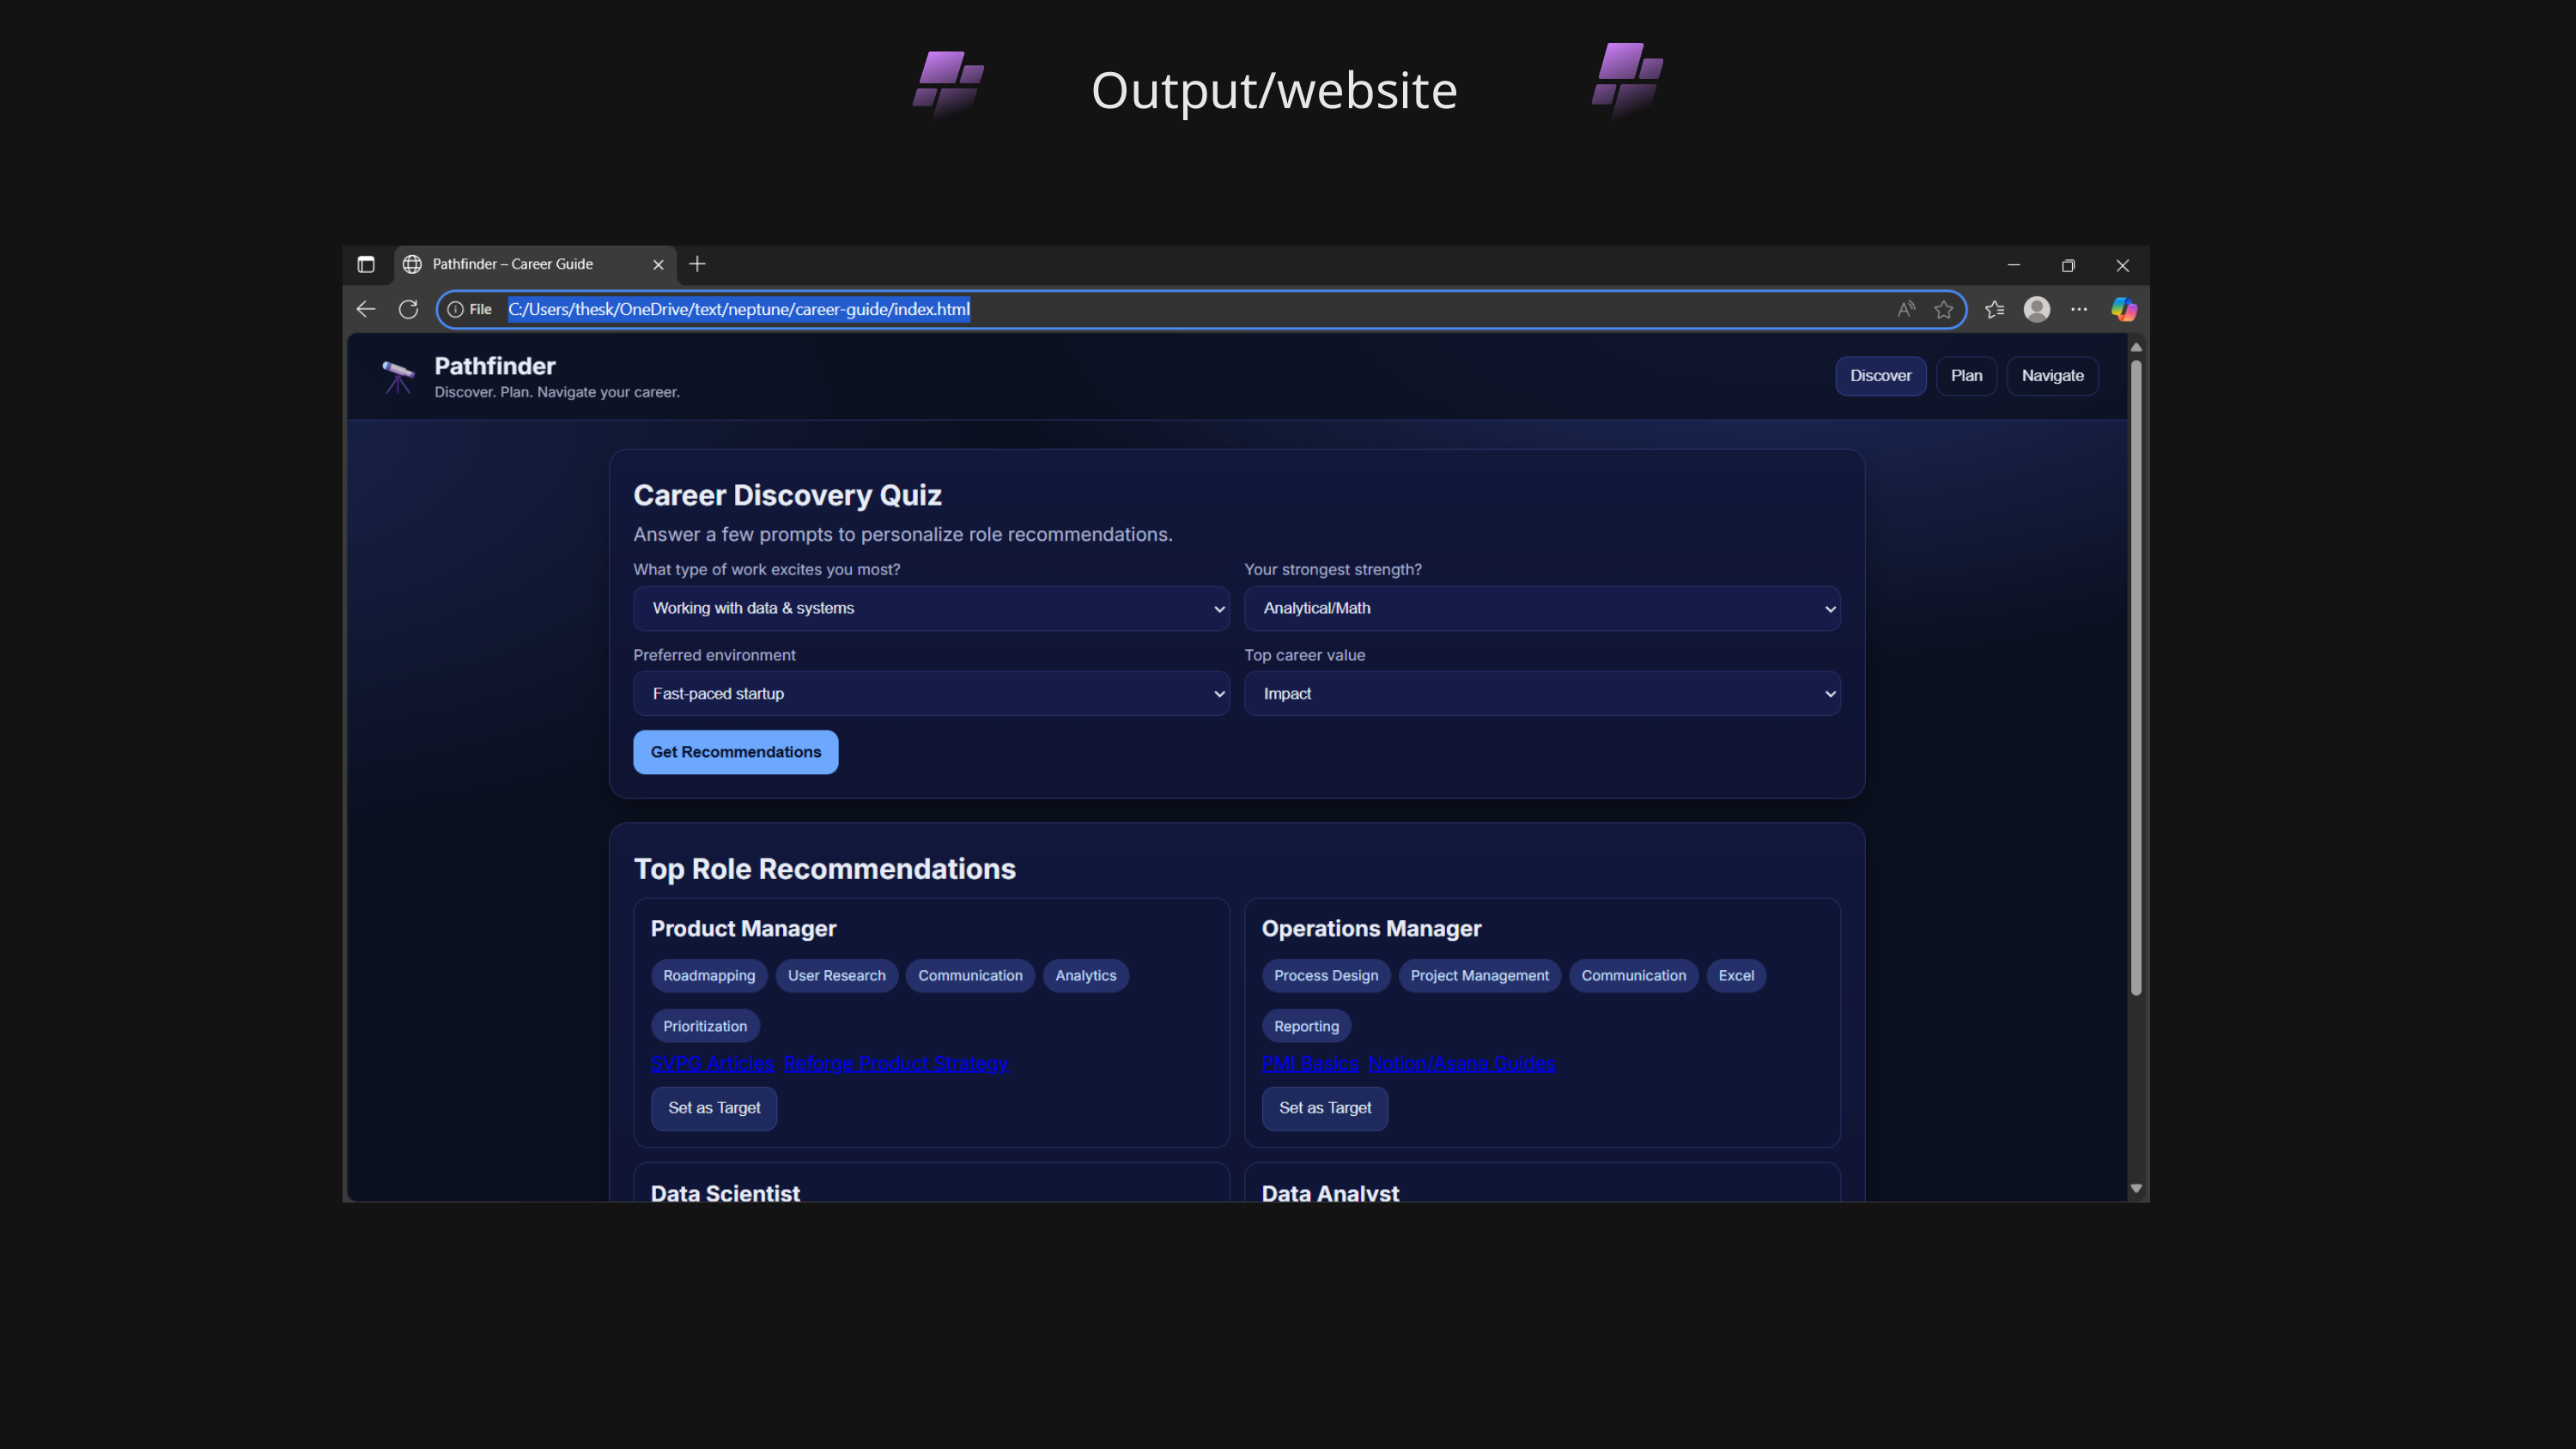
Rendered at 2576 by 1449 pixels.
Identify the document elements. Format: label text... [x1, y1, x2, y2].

text_box [912, 52, 985, 120]
text_box [1591, 43, 1664, 120]
text_box Output/website [643, 43, 1932, 125]
picture [342, 246, 2150, 1203]
